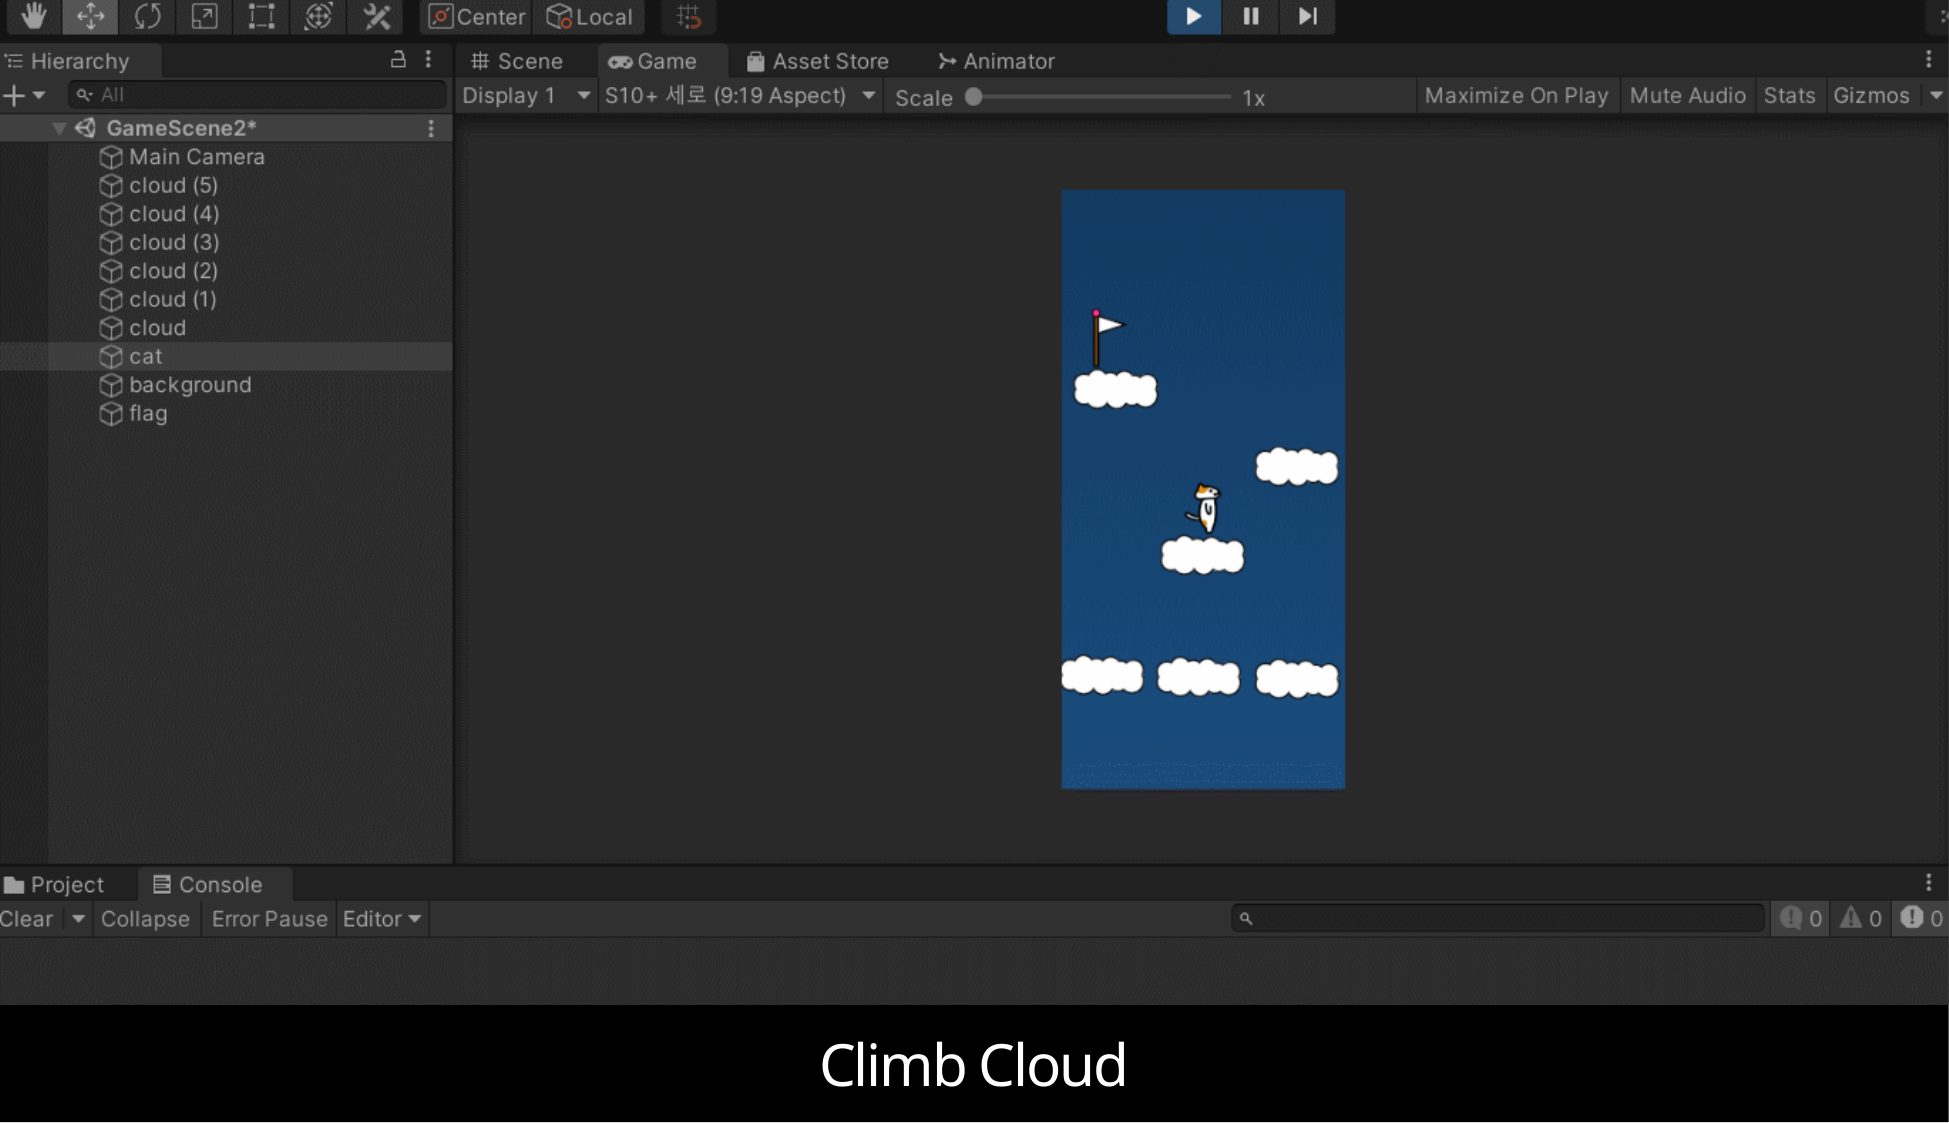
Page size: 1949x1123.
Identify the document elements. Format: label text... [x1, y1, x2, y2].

text_box [0, 1005, 1949, 1123]
text_box Climb Cloud [123, 1028, 1825, 1099]
picture [0, 0, 1949, 1005]
